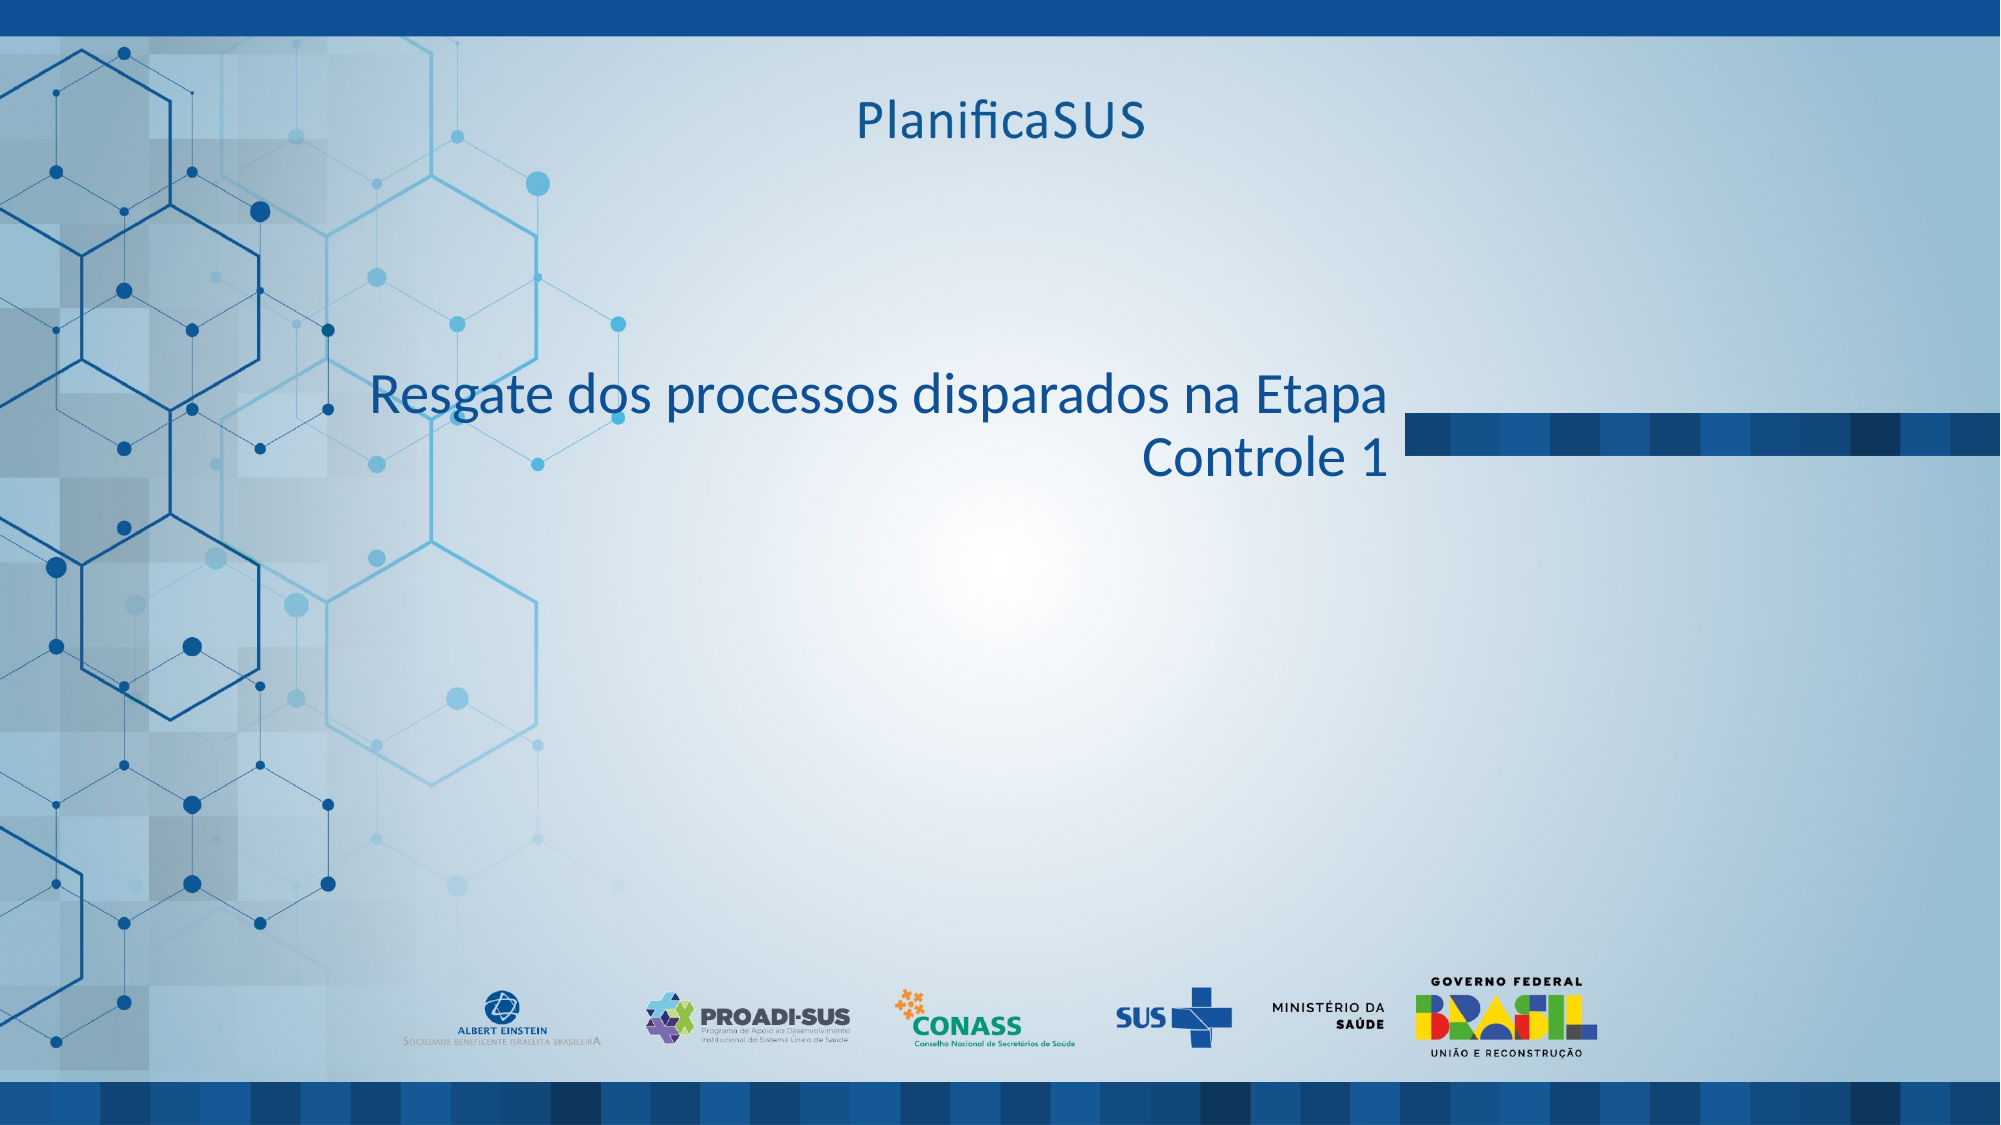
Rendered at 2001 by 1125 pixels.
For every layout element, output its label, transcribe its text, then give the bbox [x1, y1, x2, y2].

title Resgate dos processos disparados na Etapa Controle 1 [239, 354, 1406, 498]
picture [0, 37, 2000, 1125]
